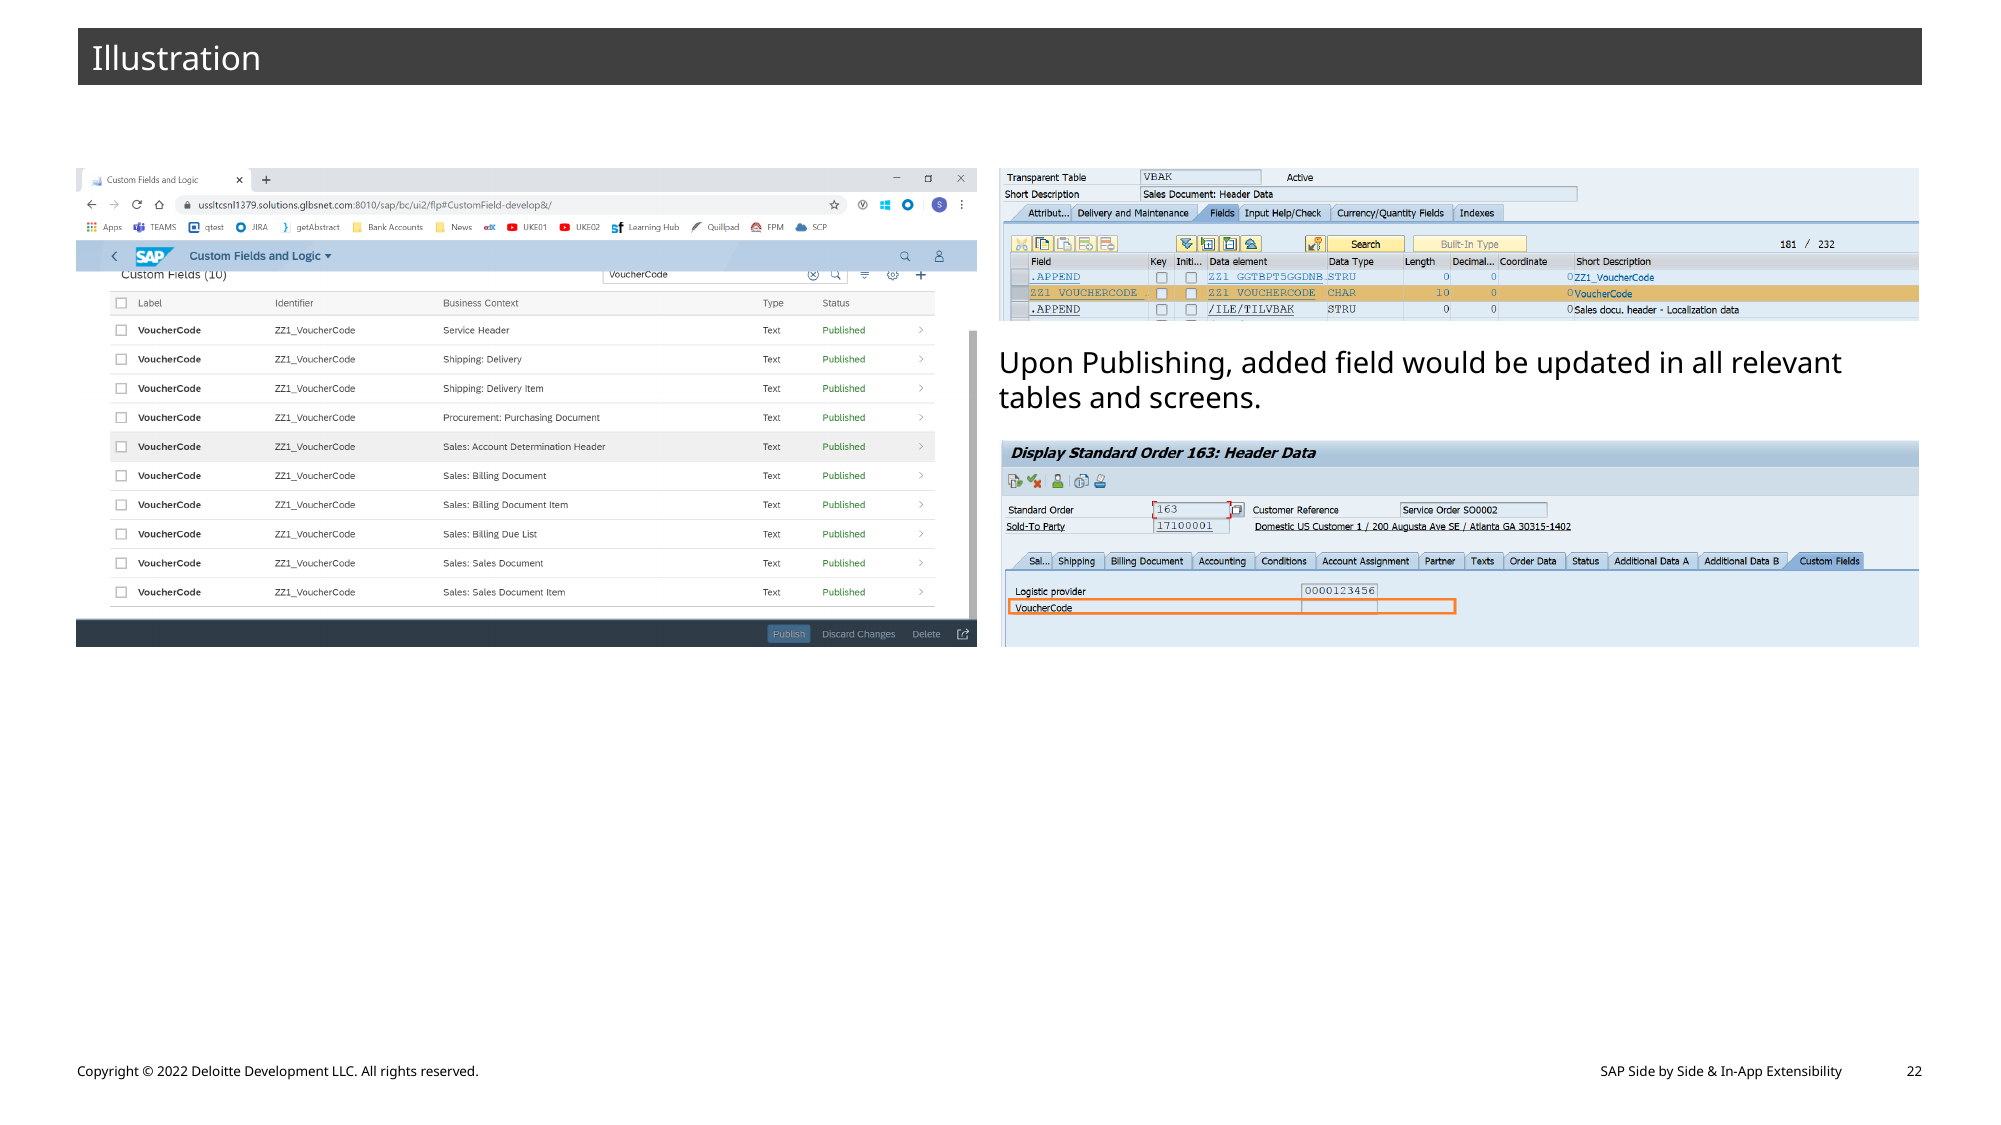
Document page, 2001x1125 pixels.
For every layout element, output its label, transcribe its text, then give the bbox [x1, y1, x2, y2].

picture [75, 168, 977, 647]
picture [998, 168, 1920, 321]
picture [999, 439, 1920, 647]
text_box Upon Publishing, added field would be updated in all relevant tables and screens. [998, 344, 1919, 415]
table_header Illustration [78, 28, 1922, 85]
